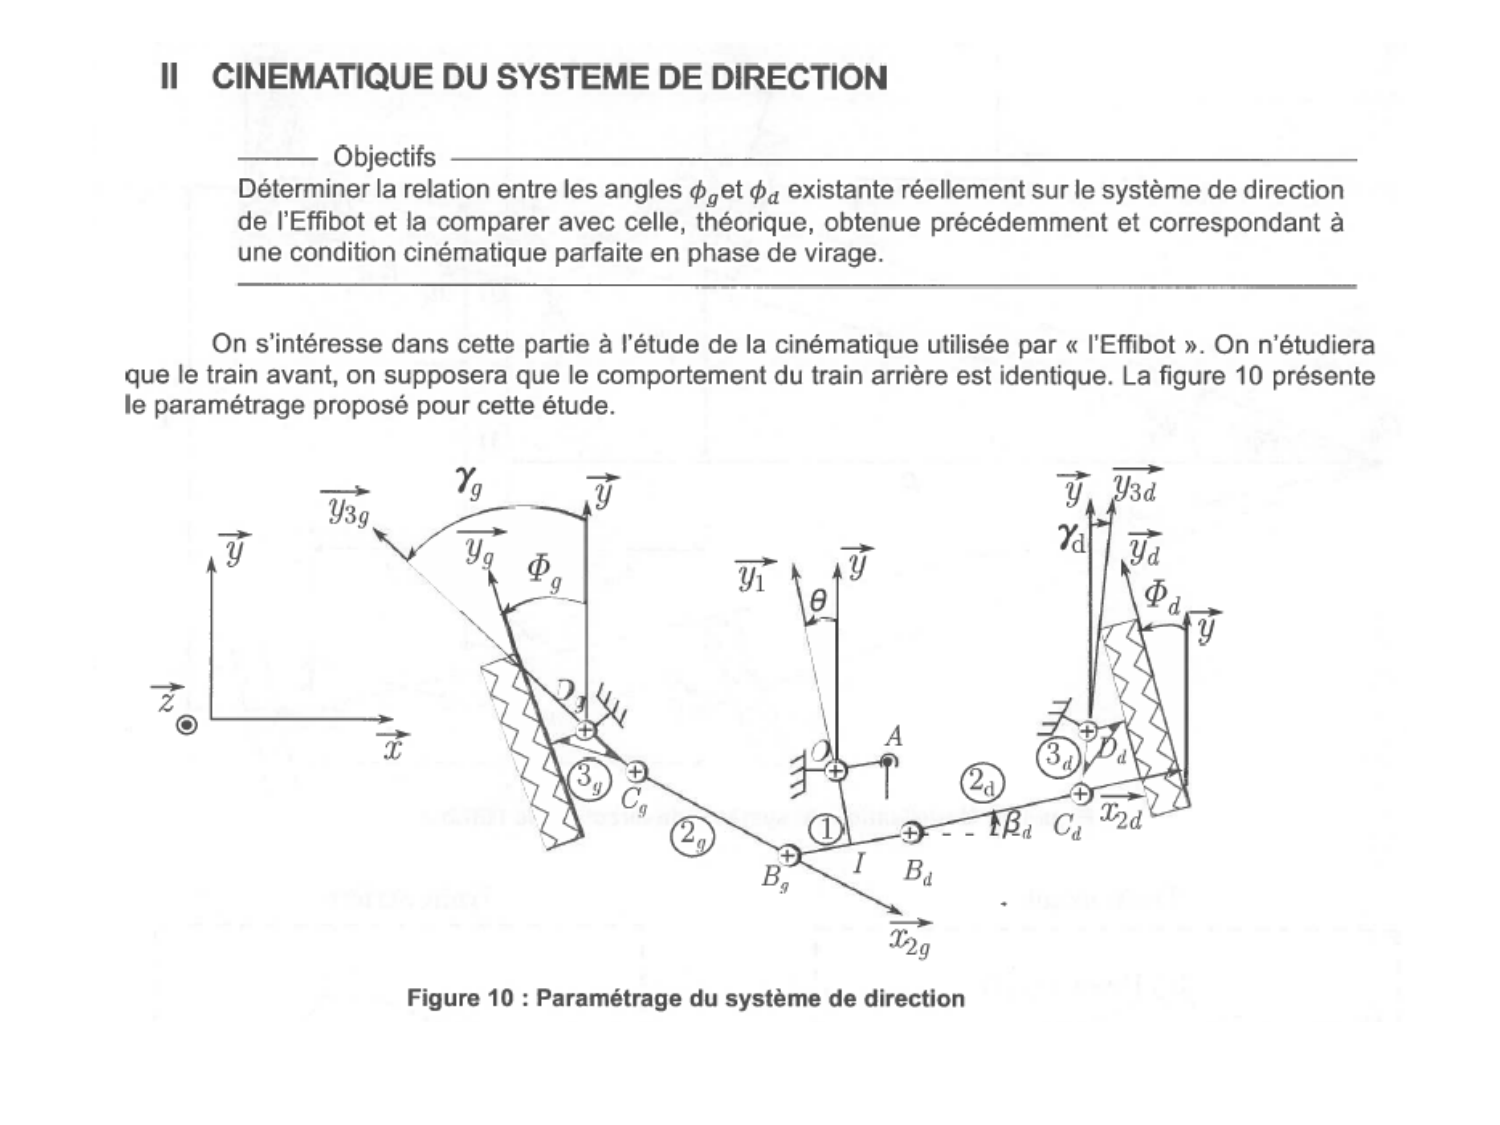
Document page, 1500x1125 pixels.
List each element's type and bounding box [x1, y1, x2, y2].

picture [92, 42, 1408, 1022]
